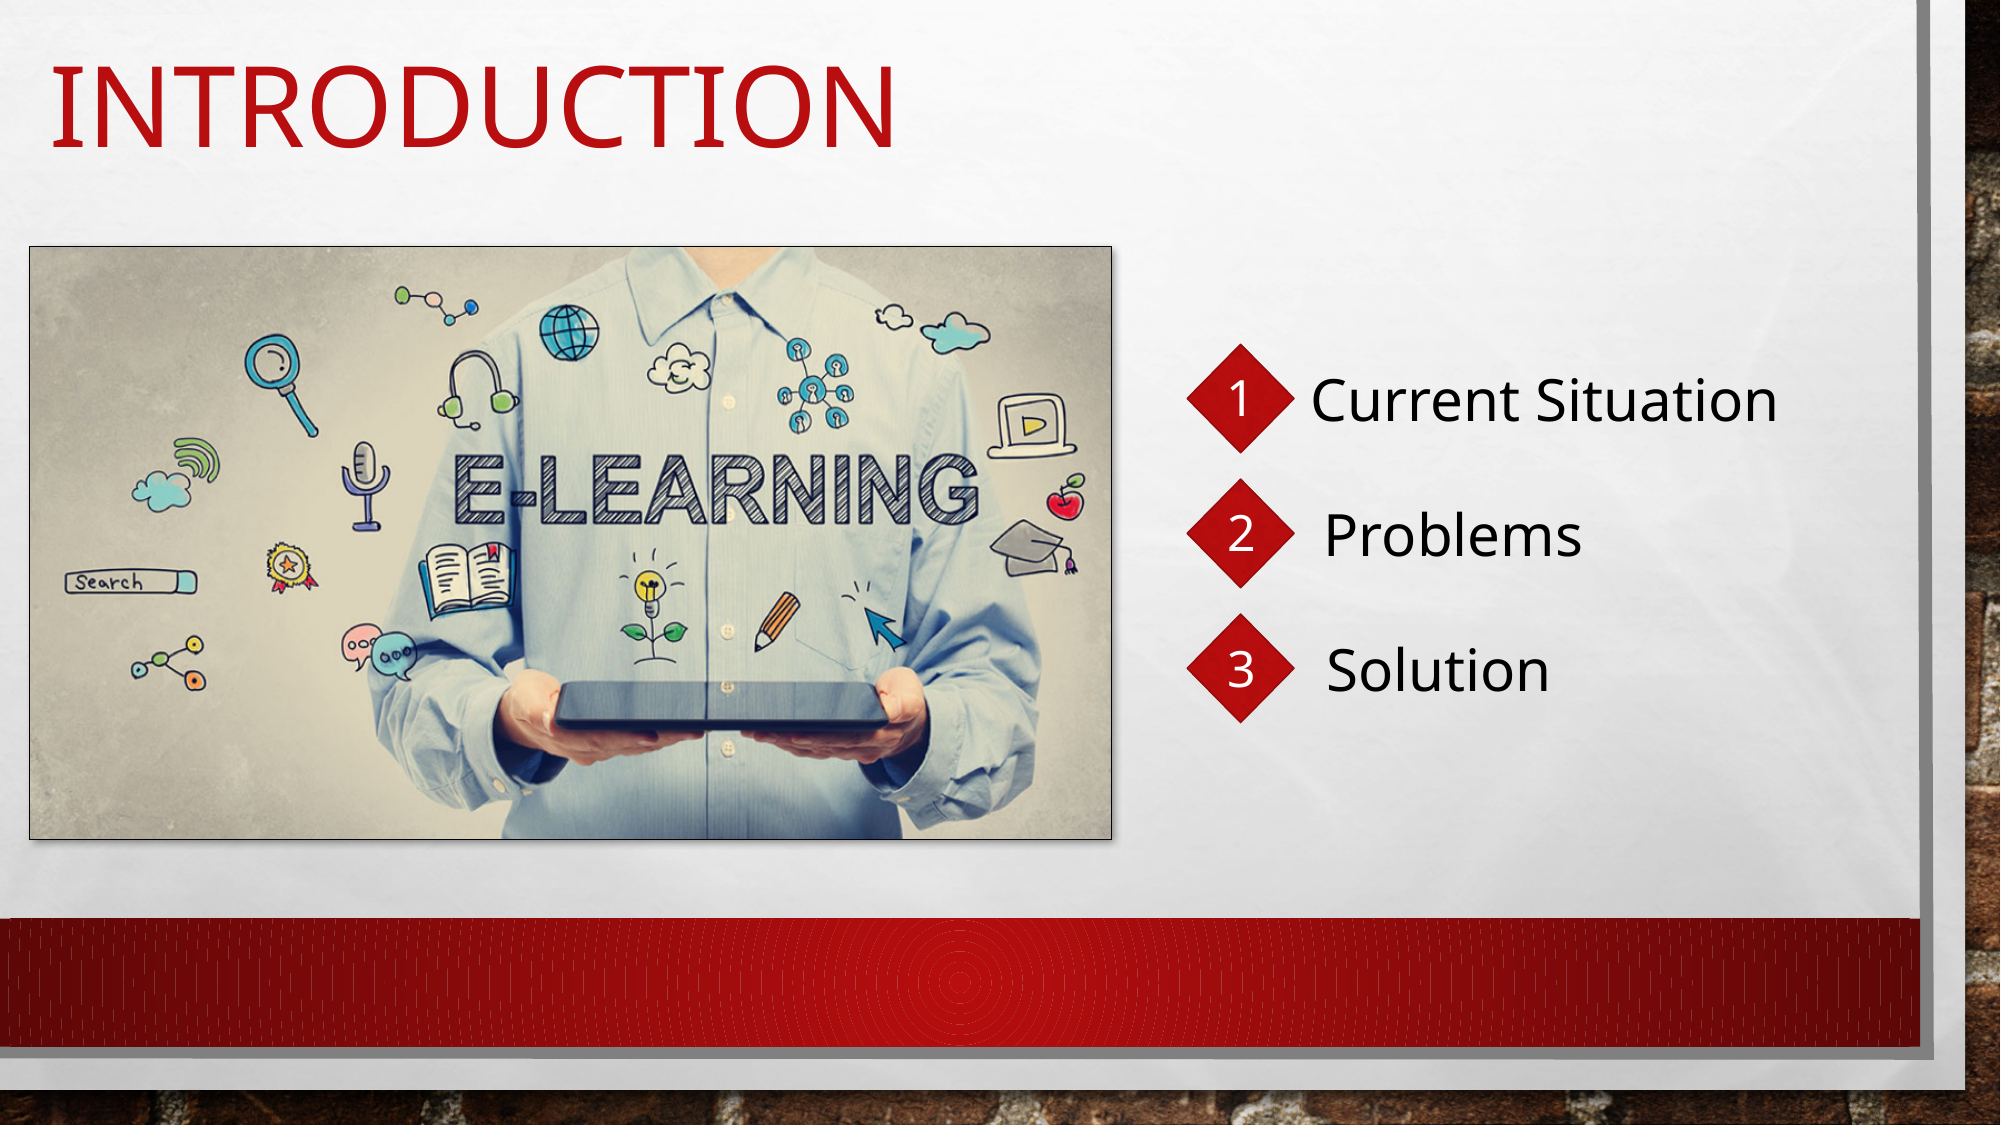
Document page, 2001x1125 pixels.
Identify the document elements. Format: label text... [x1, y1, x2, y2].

text_box [1221, 569, 1261, 589]
picture [0, 0, 2000, 1125]
text_box [1223, 613, 1258, 630]
text_box 1 [1211, 358, 1270, 434]
text_box Solution [1311, 625, 1567, 711]
text_box [1225, 478, 1256, 493]
text_box Problems [1308, 490, 1598, 576]
text_box [1221, 434, 1261, 454]
text_box [1271, 643, 1295, 693]
picture [29, 246, 1112, 840]
text_box [1186, 642, 1212, 695]
text_box [1222, 705, 1259, 724]
text_box 2 [1213, 493, 1272, 569]
text_box [1186, 506, 1213, 561]
text_box Current Situation [1296, 355, 1795, 441]
text_box [1270, 372, 1295, 425]
title INTRODUCTION [34, 16, 1740, 206]
text_box [1272, 509, 1295, 557]
text_box 3 [1212, 630, 1271, 705]
text_box [1226, 343, 1256, 358]
text_box [1186, 373, 1211, 424]
